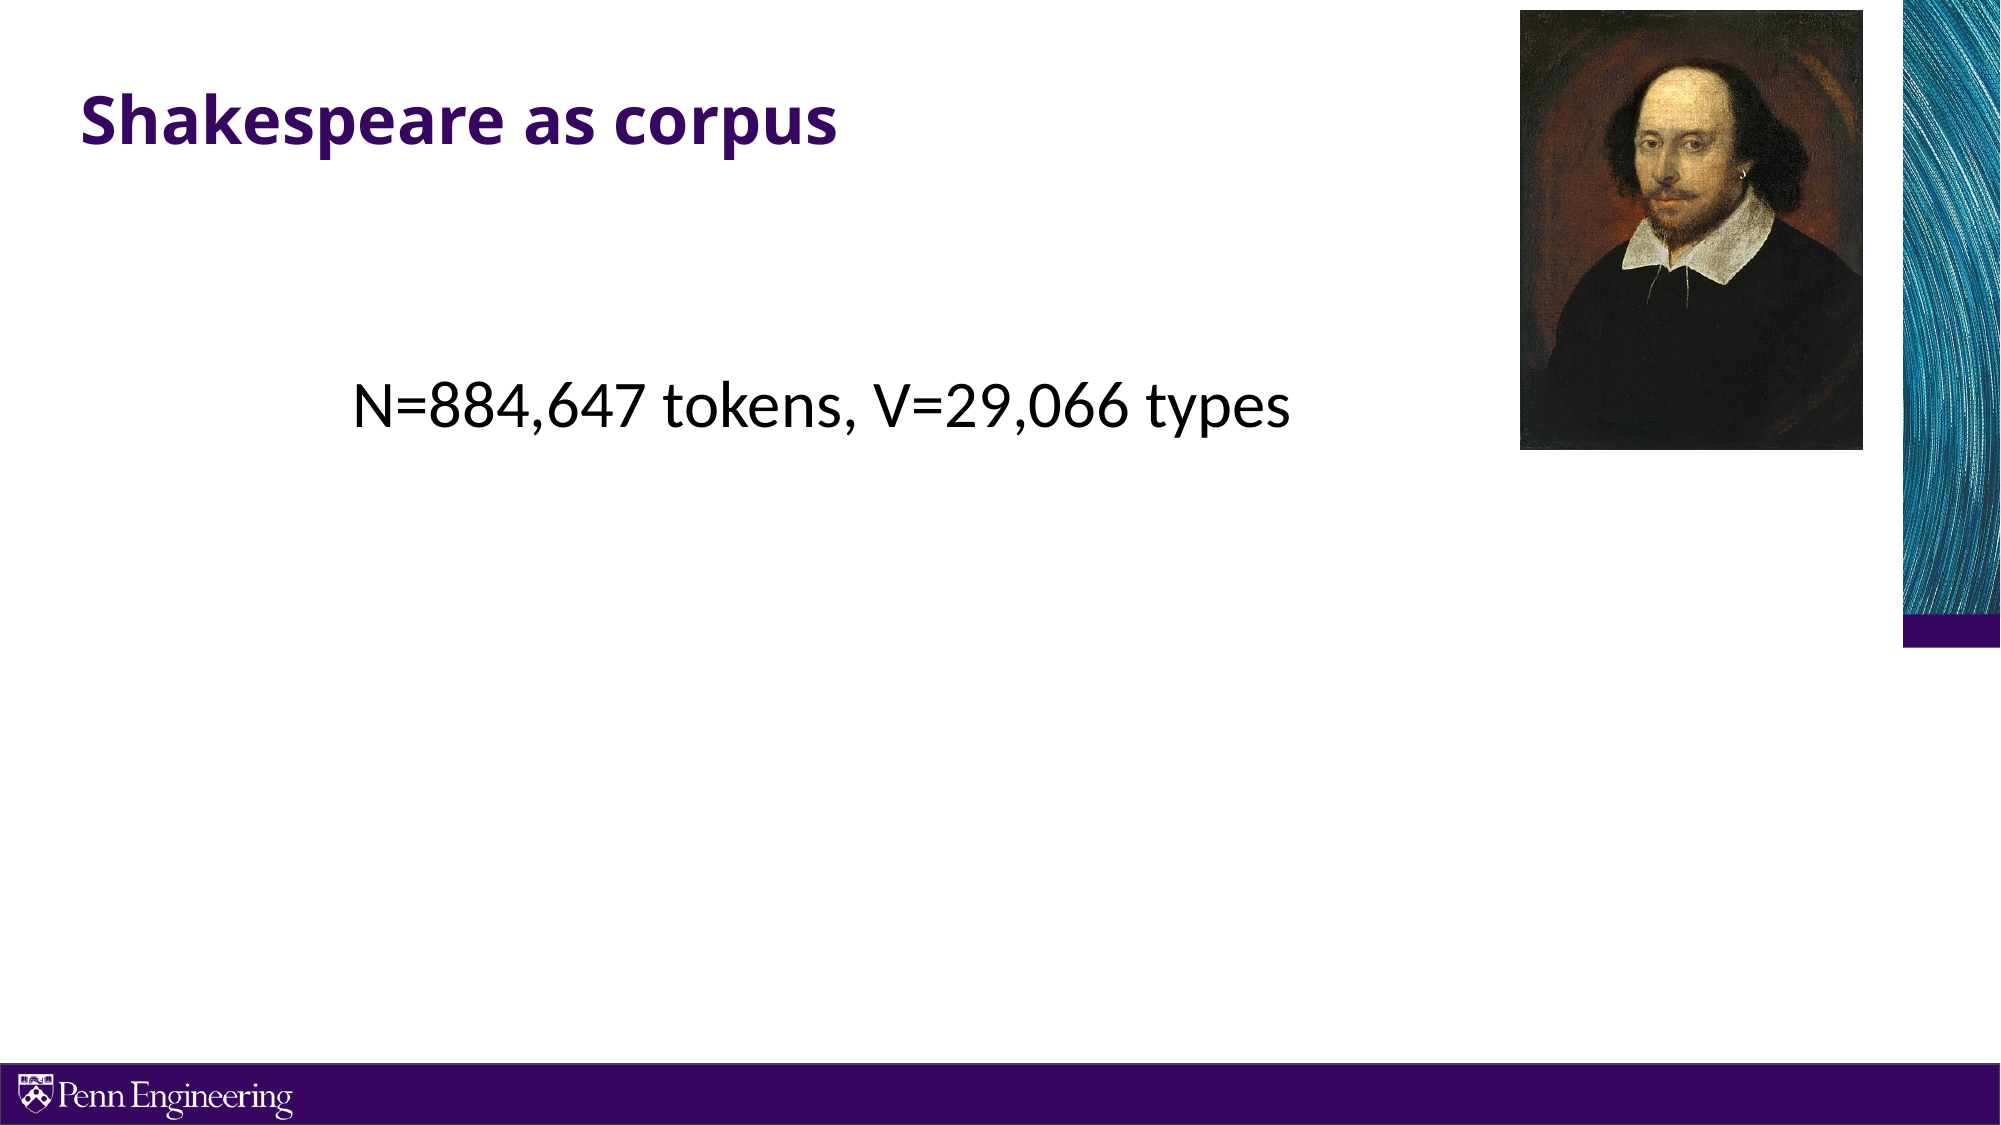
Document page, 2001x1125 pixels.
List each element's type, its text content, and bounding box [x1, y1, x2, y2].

title Shakespeare as corpus [65, 59, 1515, 187]
picture [1913, 321, 1917, 333]
picture [1903, 374, 1908, 384]
picture [8, 1066, 301, 1123]
picture [1916, 342, 1921, 352]
picture [1906, 362, 1912, 370]
picture [1962, 39, 1970, 47]
picture [1908, 277, 1920, 293]
picture [1989, 0, 2001, 13]
picture [1520, 10, 1863, 450]
picture [1903, 523, 1914, 546]
picture [1971, 53, 1979, 64]
list N=884,647 tokens, V=29,066 types [300, 362, 1700, 963]
picture [1903, 341, 1915, 350]
picture [1903, 310, 1915, 339]
picture [1949, 13, 1955, 20]
picture [1903, 0, 2001, 618]
